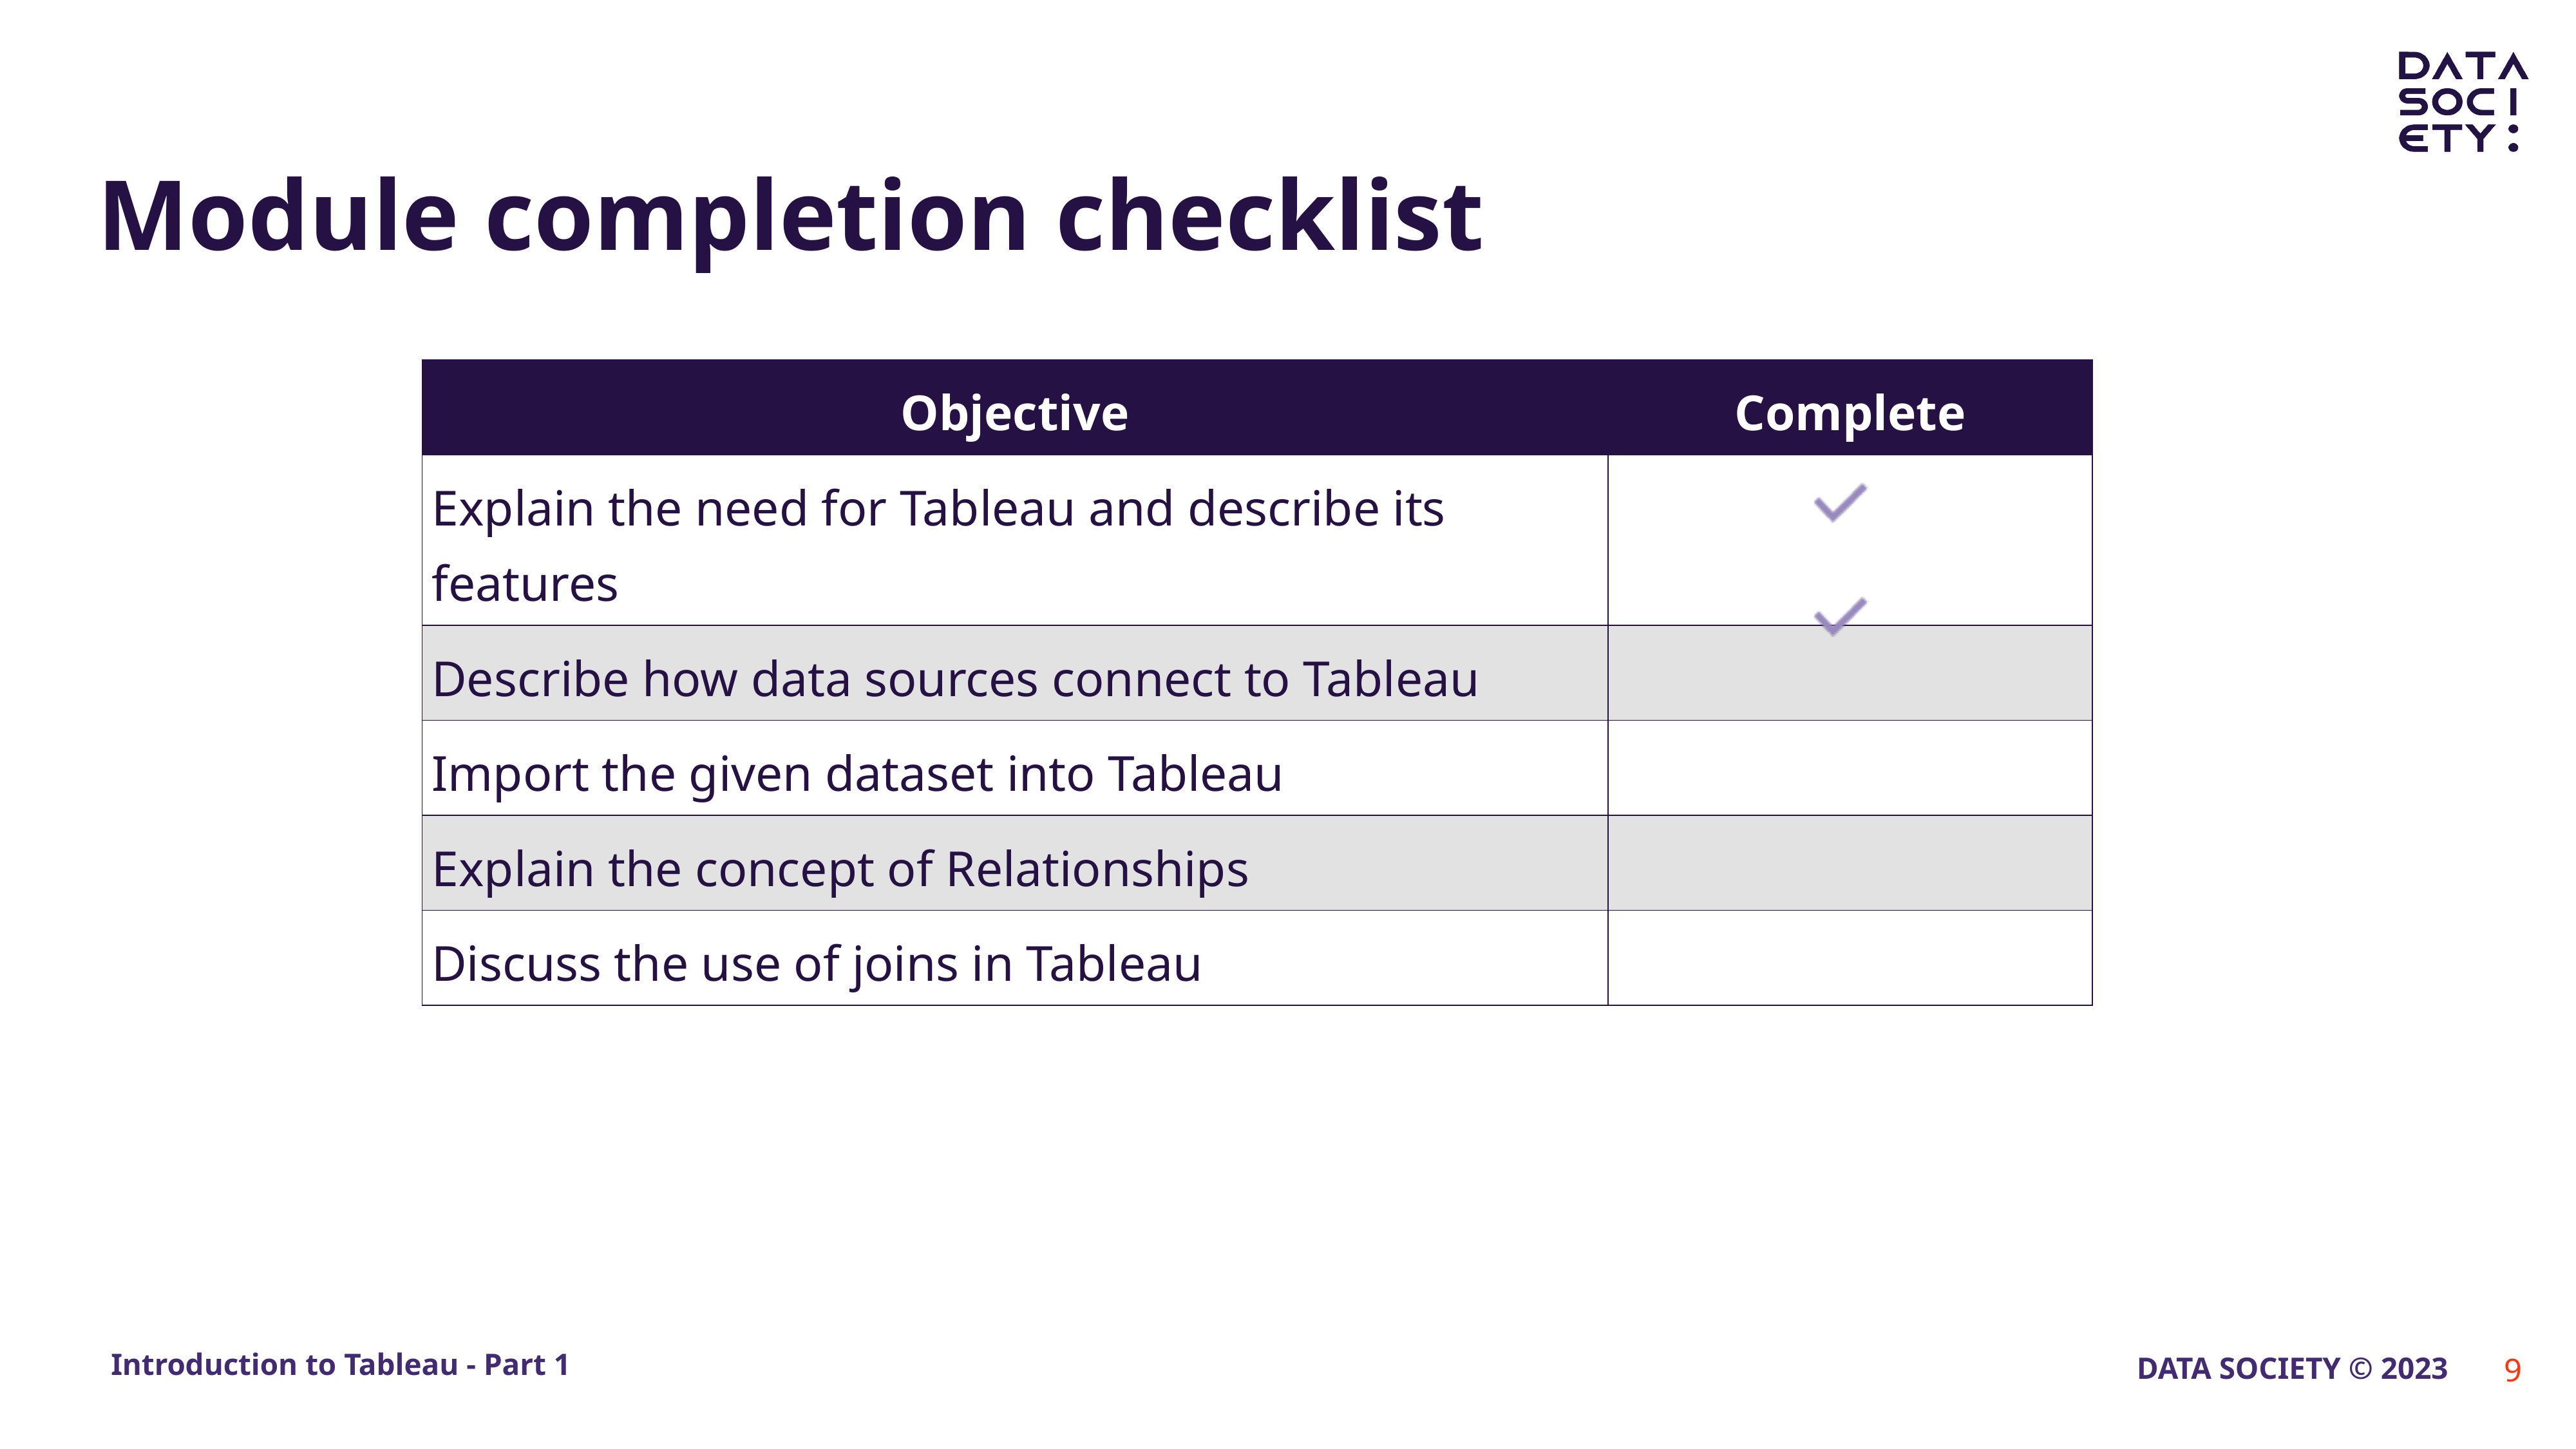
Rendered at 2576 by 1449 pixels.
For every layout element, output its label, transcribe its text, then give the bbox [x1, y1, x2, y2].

table_header Objective [422, 360, 1607, 454]
table_cell Explain the concept of Relationships [422, 816, 1607, 910]
picture [1814, 589, 1869, 646]
table_cell [1609, 911, 2092, 1005]
table_header Complete [1609, 360, 2092, 454]
slide_number ‹#› [2387, 1331, 2542, 1413]
table_cell [1609, 455, 2092, 625]
table_cell [1609, 816, 2092, 910]
picture [1814, 475, 1869, 532]
table_cell Explain the need for Tableau and describe its features [422, 455, 1607, 625]
table_cell Import the given dataset into Tableau [422, 721, 1607, 815]
table_cell [1609, 721, 2092, 815]
table_cell [1609, 626, 2092, 720]
table_cell Describe how data sources connect to Tableau [422, 626, 1607, 720]
picture [2399, 52, 2529, 152]
title Module completion checklist [88, 113, 2488, 274]
table_cell Discuss the use of joins in Tableau [422, 911, 1607, 1005]
